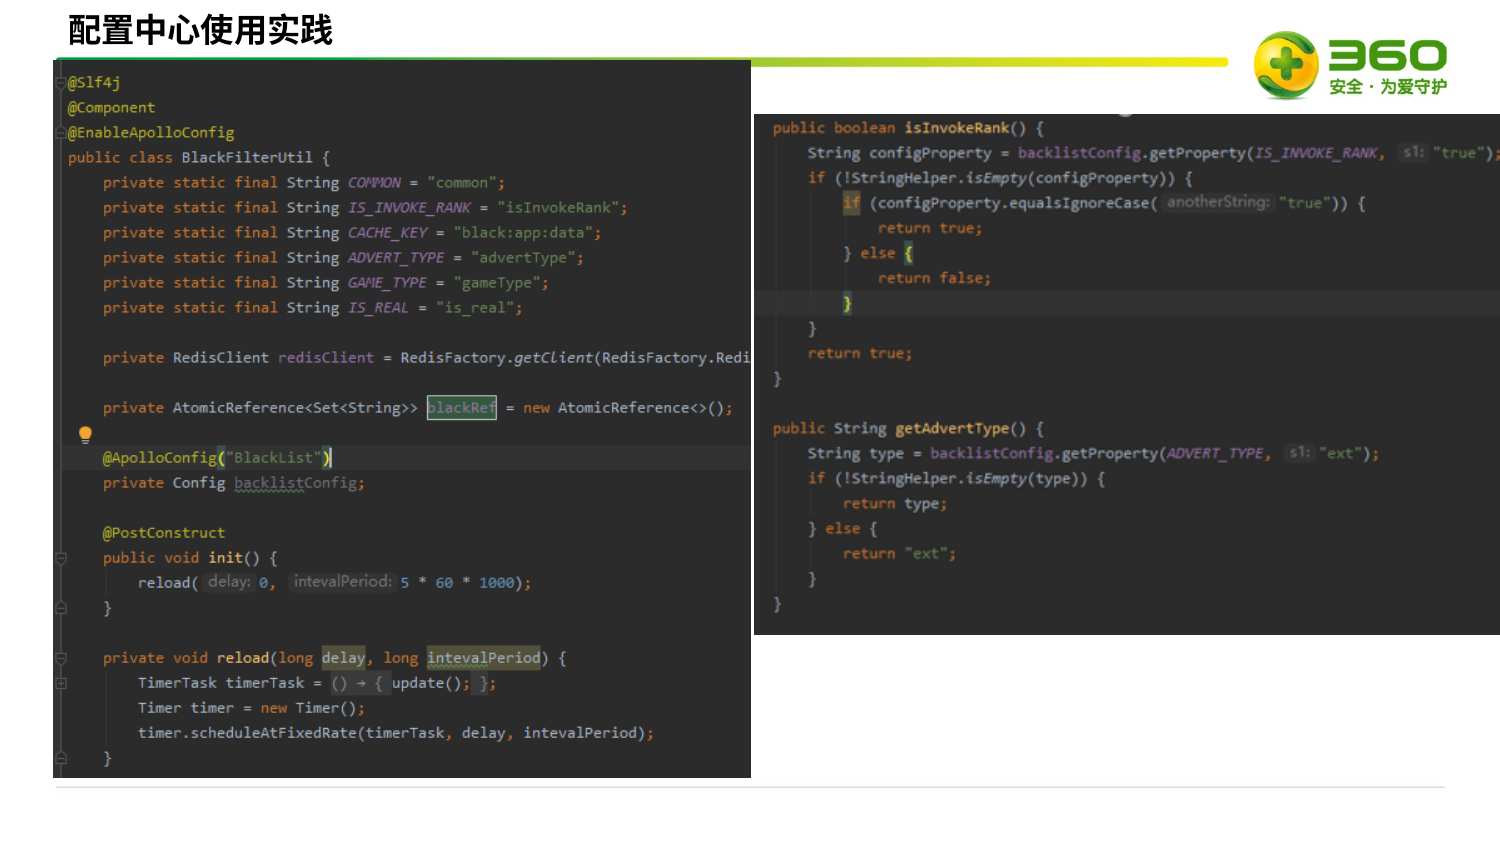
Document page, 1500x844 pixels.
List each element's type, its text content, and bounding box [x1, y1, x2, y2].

picture [0, 0, 1500, 844]
title 配置中心使用实践 [53, 0, 709, 58]
